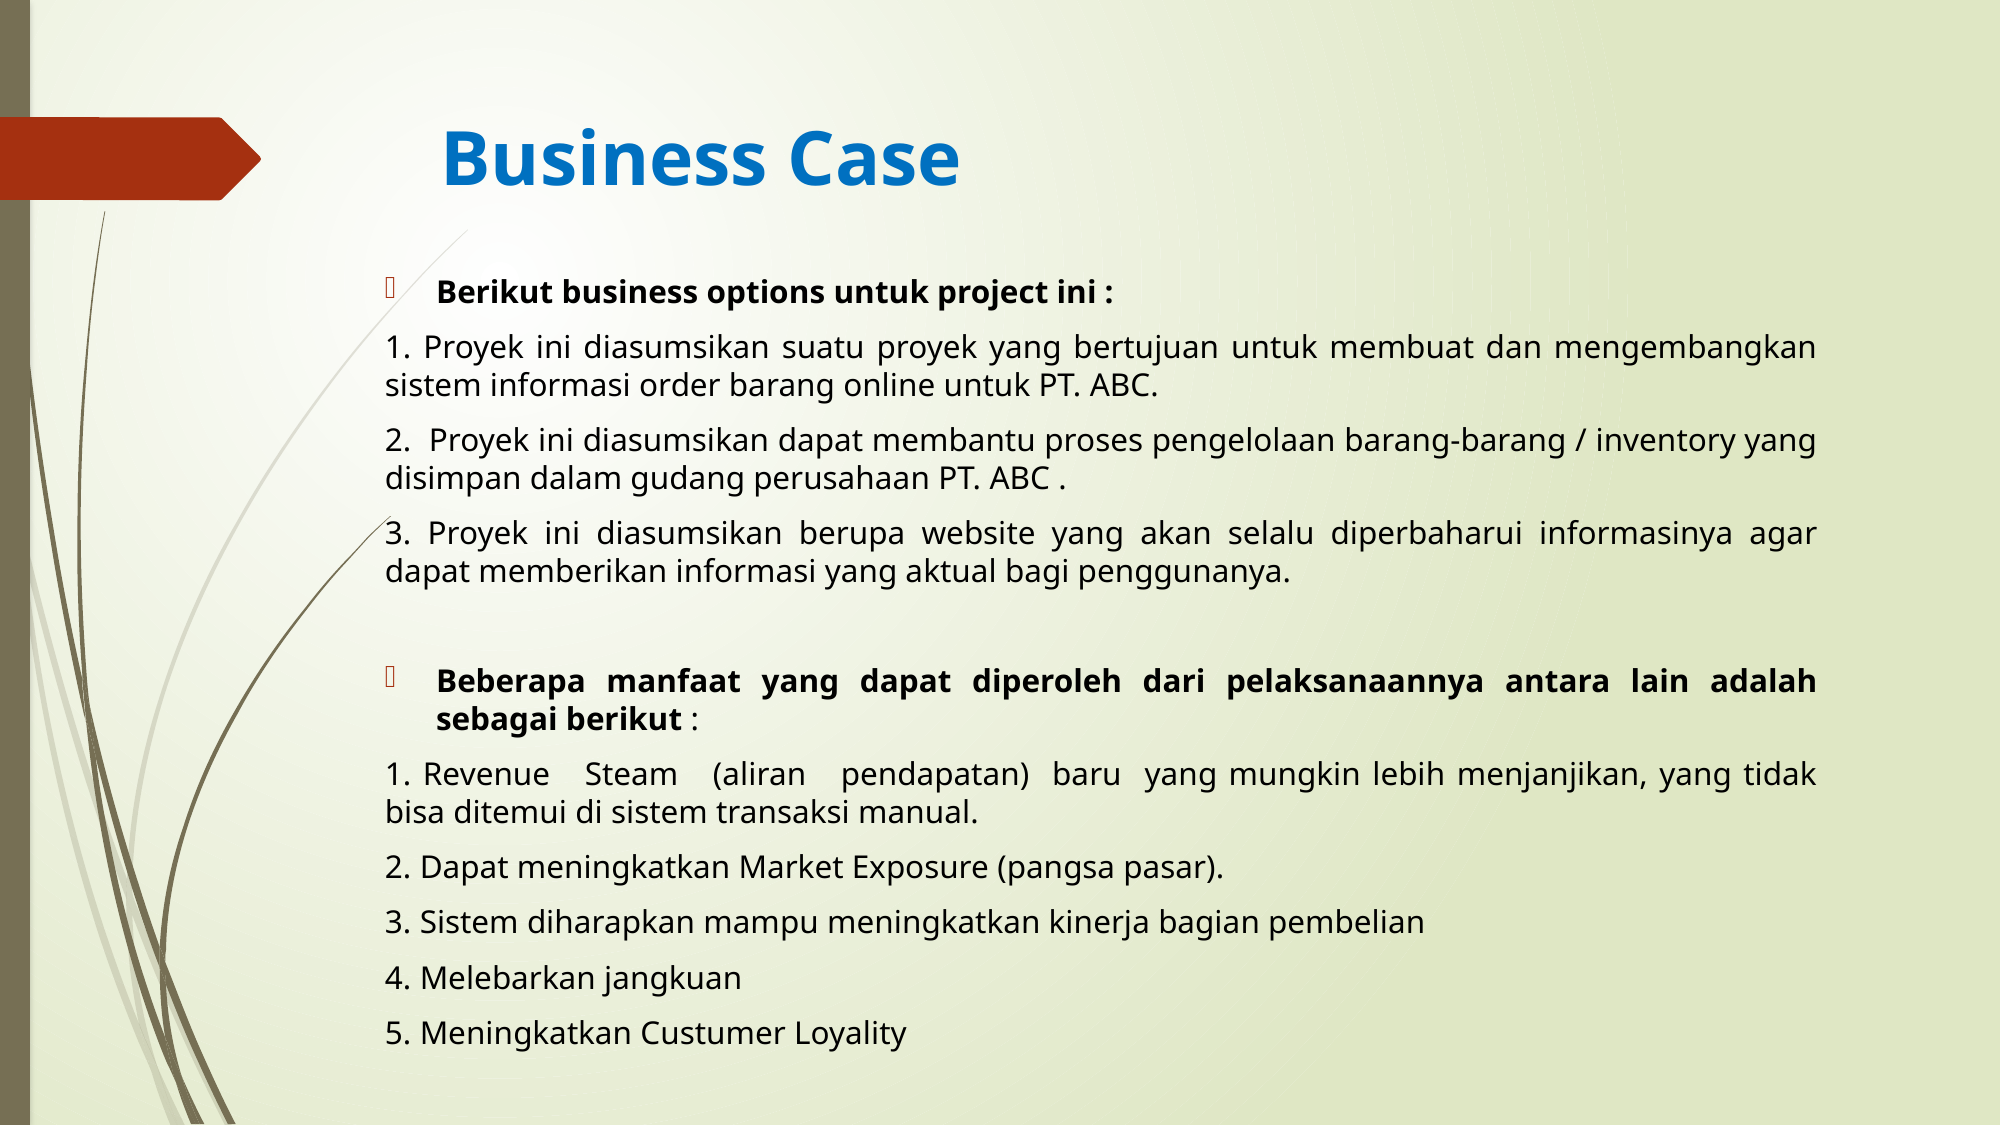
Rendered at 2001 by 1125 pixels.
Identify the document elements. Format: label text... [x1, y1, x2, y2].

list Berikut business options untuk project ini : 1. Proyek ini diasumsikan suatu proyek yang bertujuan untuk membuat dan mengembangkan sistem informasi order barang online untuk PT. ABC. 2. Proyek ini diasumsikan dapat membantu proses pengelolaan barang-barang / inventory yang disimpan dalam gudang perusahaan PT. ABC . 3. Proyek ini diasumsikan berupa website yang akan selalu diperbaharui informasinya agar dapat memberikan informasi yang aktual bagi penggunanya. Beberapa manfaat yang dapat diperoleh dari pelaksanaannya antara lain adalah sebagai berikut : 1. Revenue Steam (aliran pendapatan) baru yang mungkin lebih menjanjikan, yang tidak bisa ditemui di sistem transaksi manual. 2. Dapat meningkatkan Market Exposure (pangsa pasar). 3. Sistem diharapkan mampu meningkatkan kinerja bagian pembelian 4. Melebarkan jangkuan 5. Meningkatkan Custumer Loyality [369, 264, 1833, 1062]
title Business Case [425, 102, 1888, 313]
